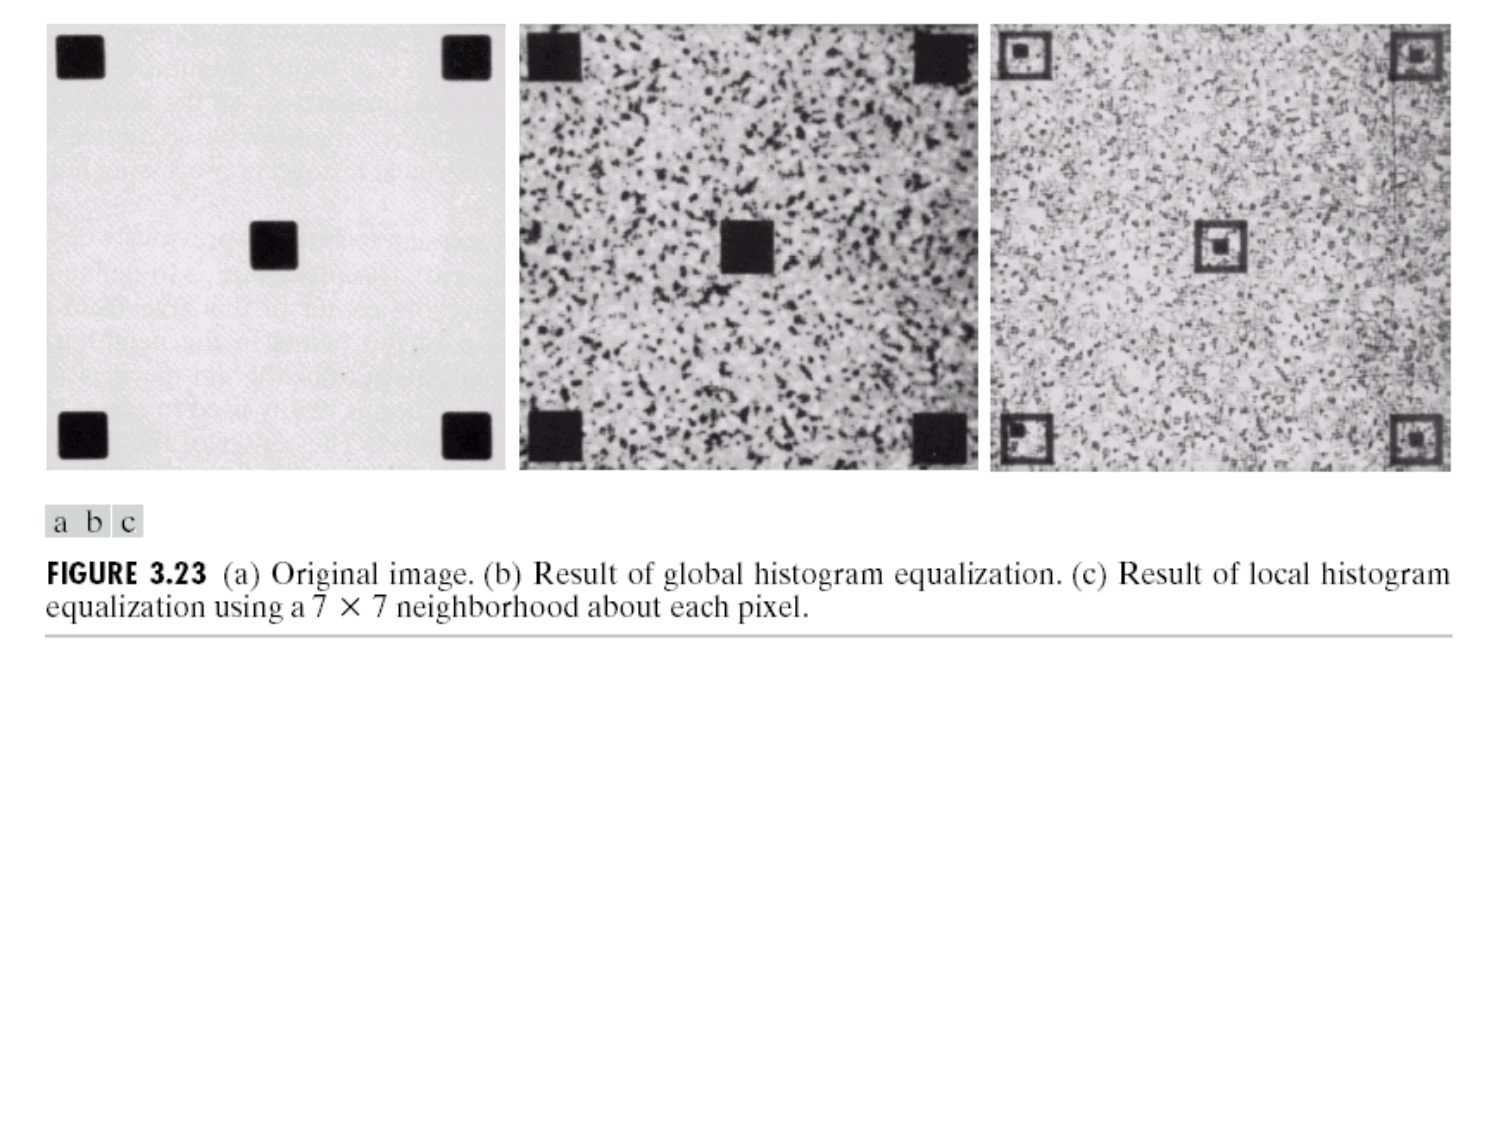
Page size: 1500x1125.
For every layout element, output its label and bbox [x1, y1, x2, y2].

picture [34, 14, 1466, 645]
